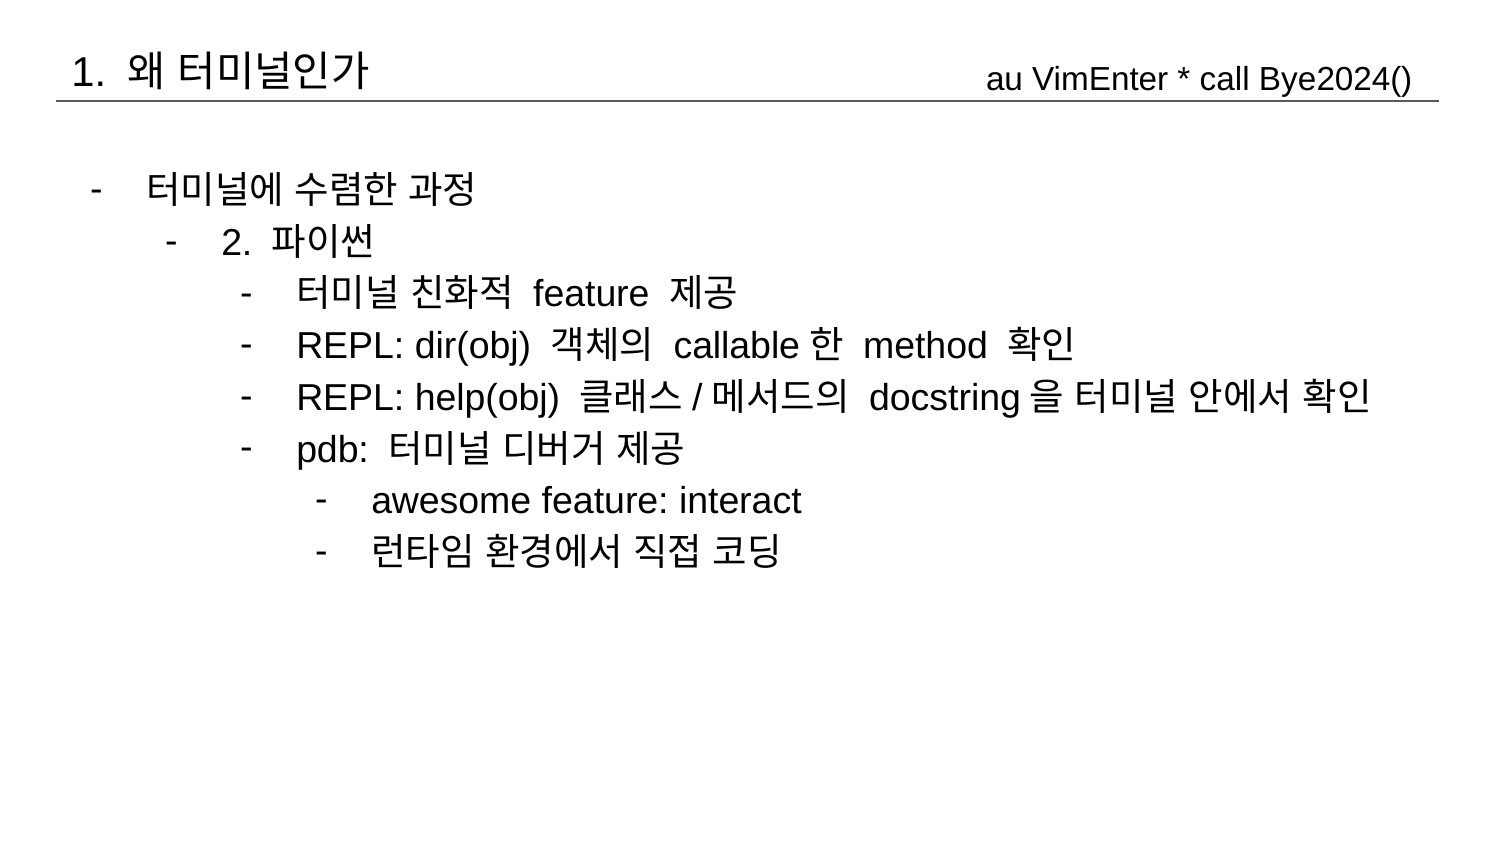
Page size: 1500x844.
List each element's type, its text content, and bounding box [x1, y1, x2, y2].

text_box au VimEnter * call Bye2024() [971, 36, 1439, 100]
text_box 터미널에 수렴한 과정 2. 파이썬 터미널 친화적 feature 제공 REPL: dir(obj) 객체의 callable한 method 확인 REPL: help(obj) 클래스/메서드의 docstring을 터미널 안에서 확인 pdb: 터미널 디버거 제공 awesome feature: interact 런타임 환경에서 직접 코딩 [56, 144, 1427, 634]
text_box 1. 왜 터미널인가 [56, 22, 539, 100]
